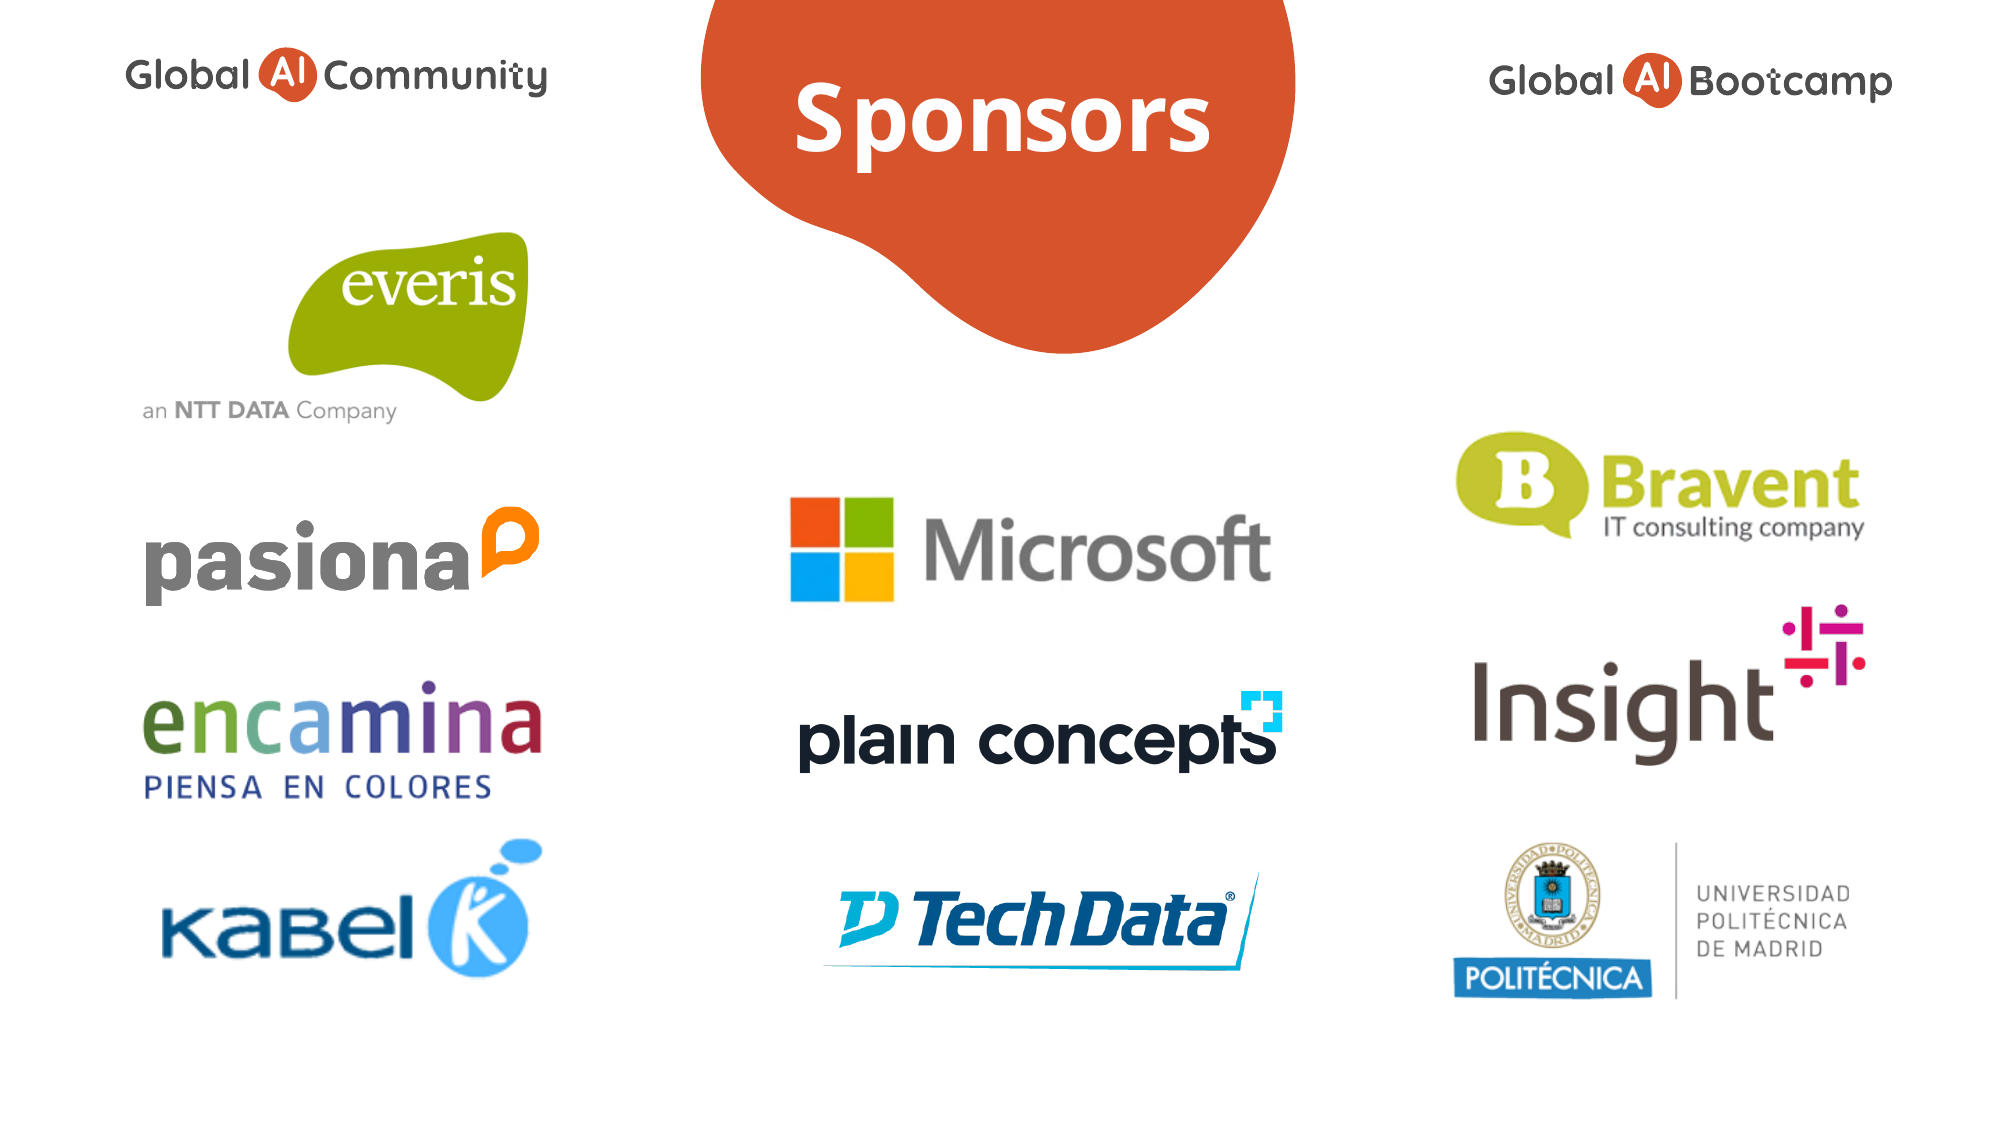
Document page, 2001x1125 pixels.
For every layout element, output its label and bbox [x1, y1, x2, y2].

picture [823, 871, 1259, 971]
picture [72, 655, 614, 823]
picture [1449, 837, 1852, 1004]
picture [162, 837, 545, 980]
picture [1474, 604, 1866, 766]
picture [130, 226, 542, 433]
picture [786, 473, 1273, 624]
picture [1433, 421, 1893, 563]
picture [782, 673, 1300, 809]
picture [146, 488, 539, 624]
